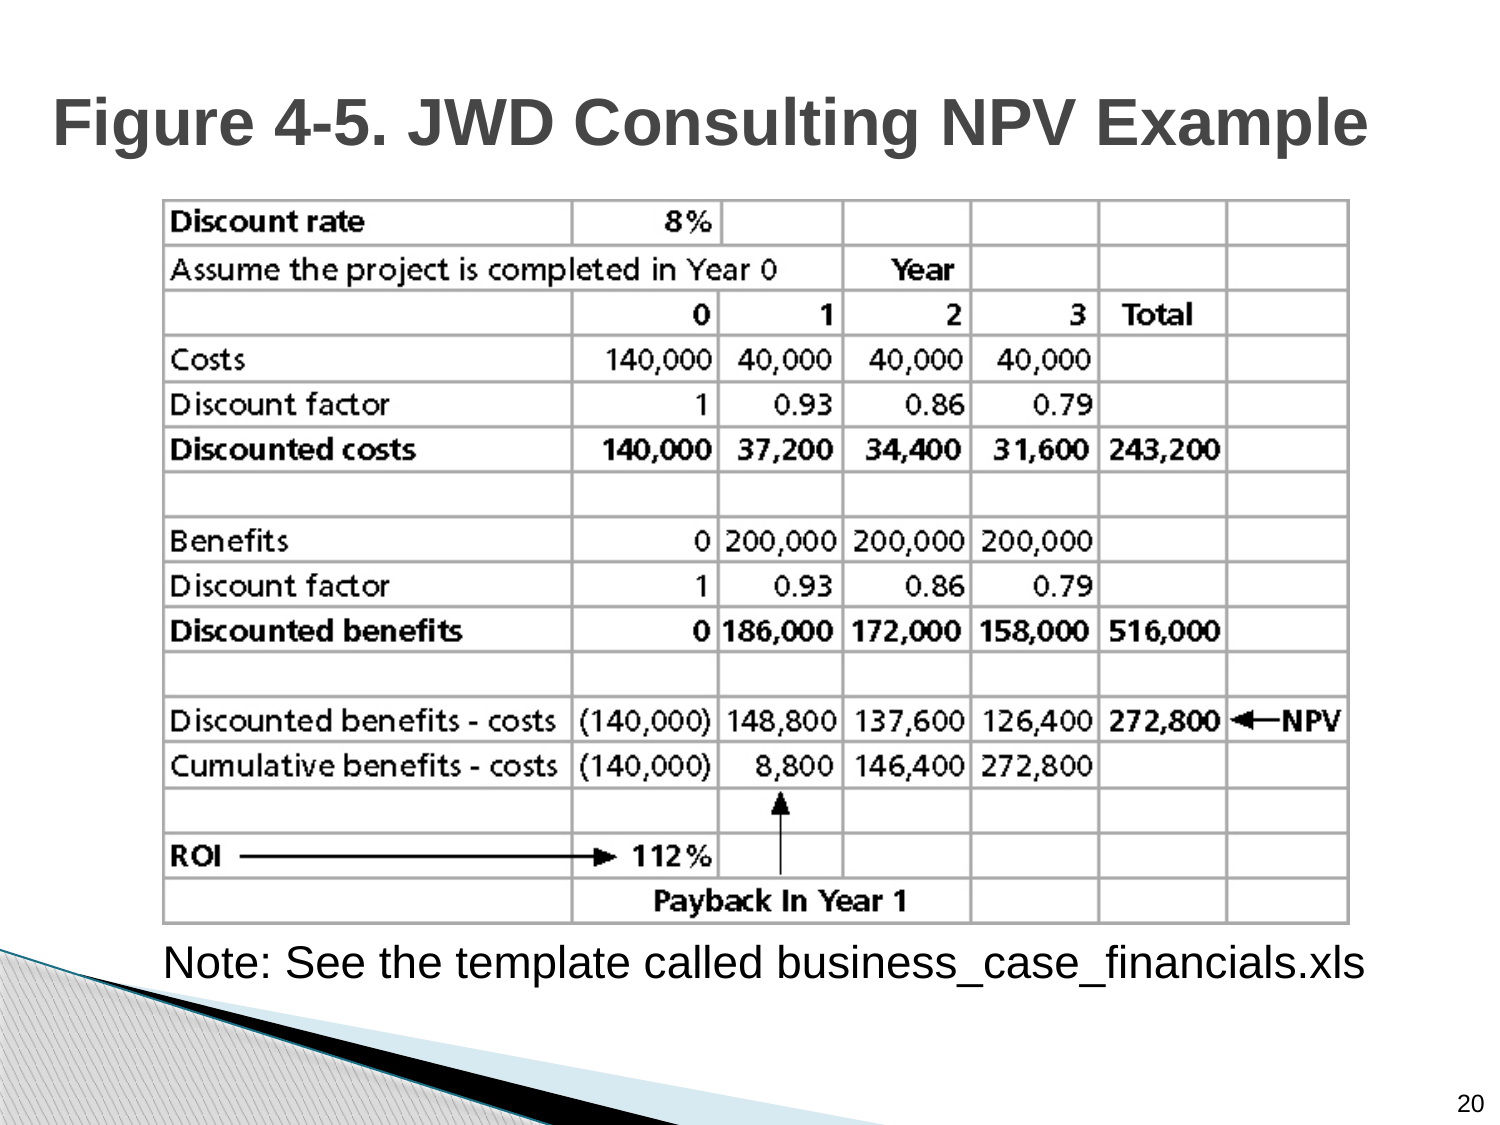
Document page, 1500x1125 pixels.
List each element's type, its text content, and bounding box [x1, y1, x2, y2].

title Figure 4-5. JWD Consulting NPV Example [37, 24, 1475, 213]
text_box Note: See the template called business_case_financials.xls [147, 924, 1382, 995]
slide_number 20 [1412, 1065, 1500, 1125]
picture [162, 199, 1351, 925]
